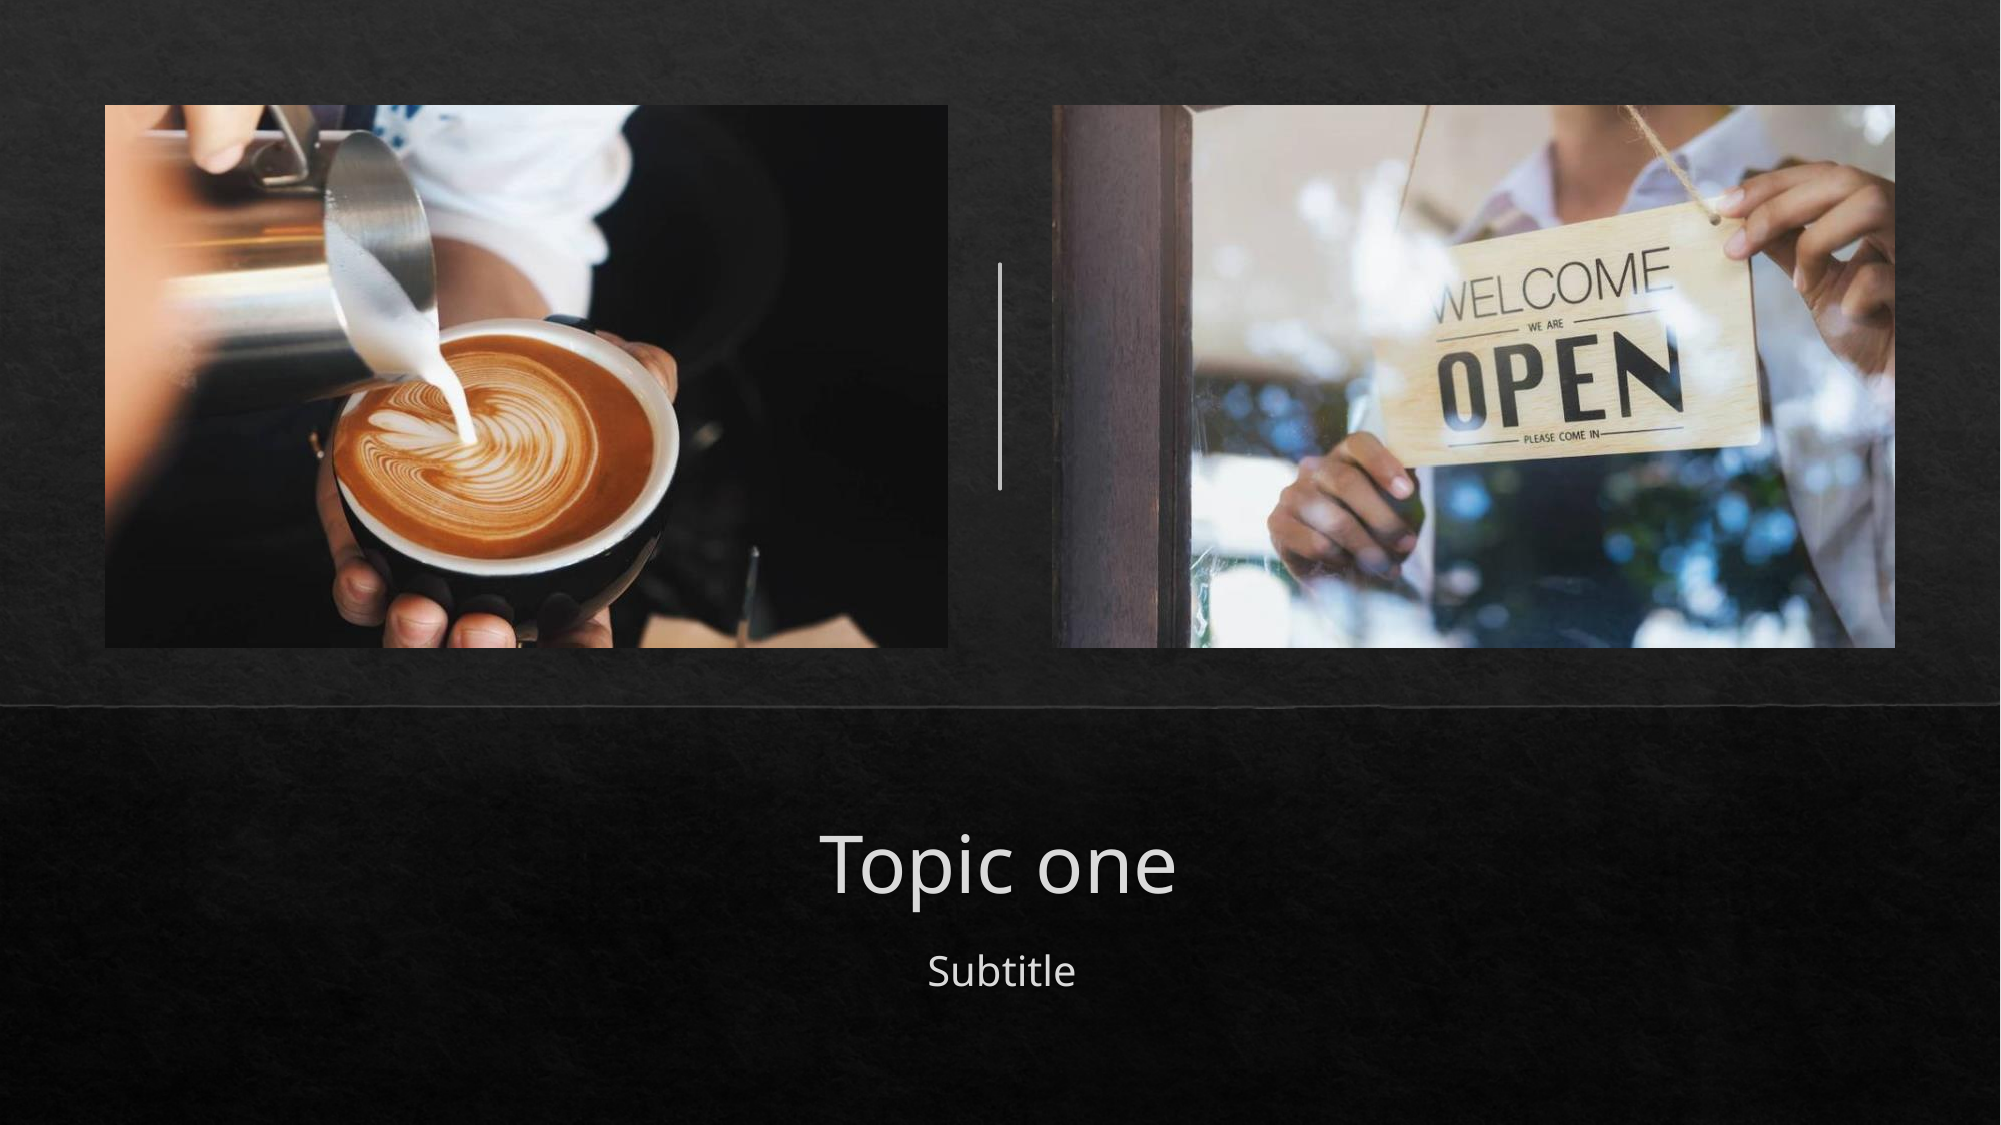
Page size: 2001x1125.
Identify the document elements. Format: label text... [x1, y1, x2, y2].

subtitle Subtitle [224, 937, 1774, 1009]
title Topic one [224, 806, 1774, 918]
picture [0, 0, 2000, 709]
